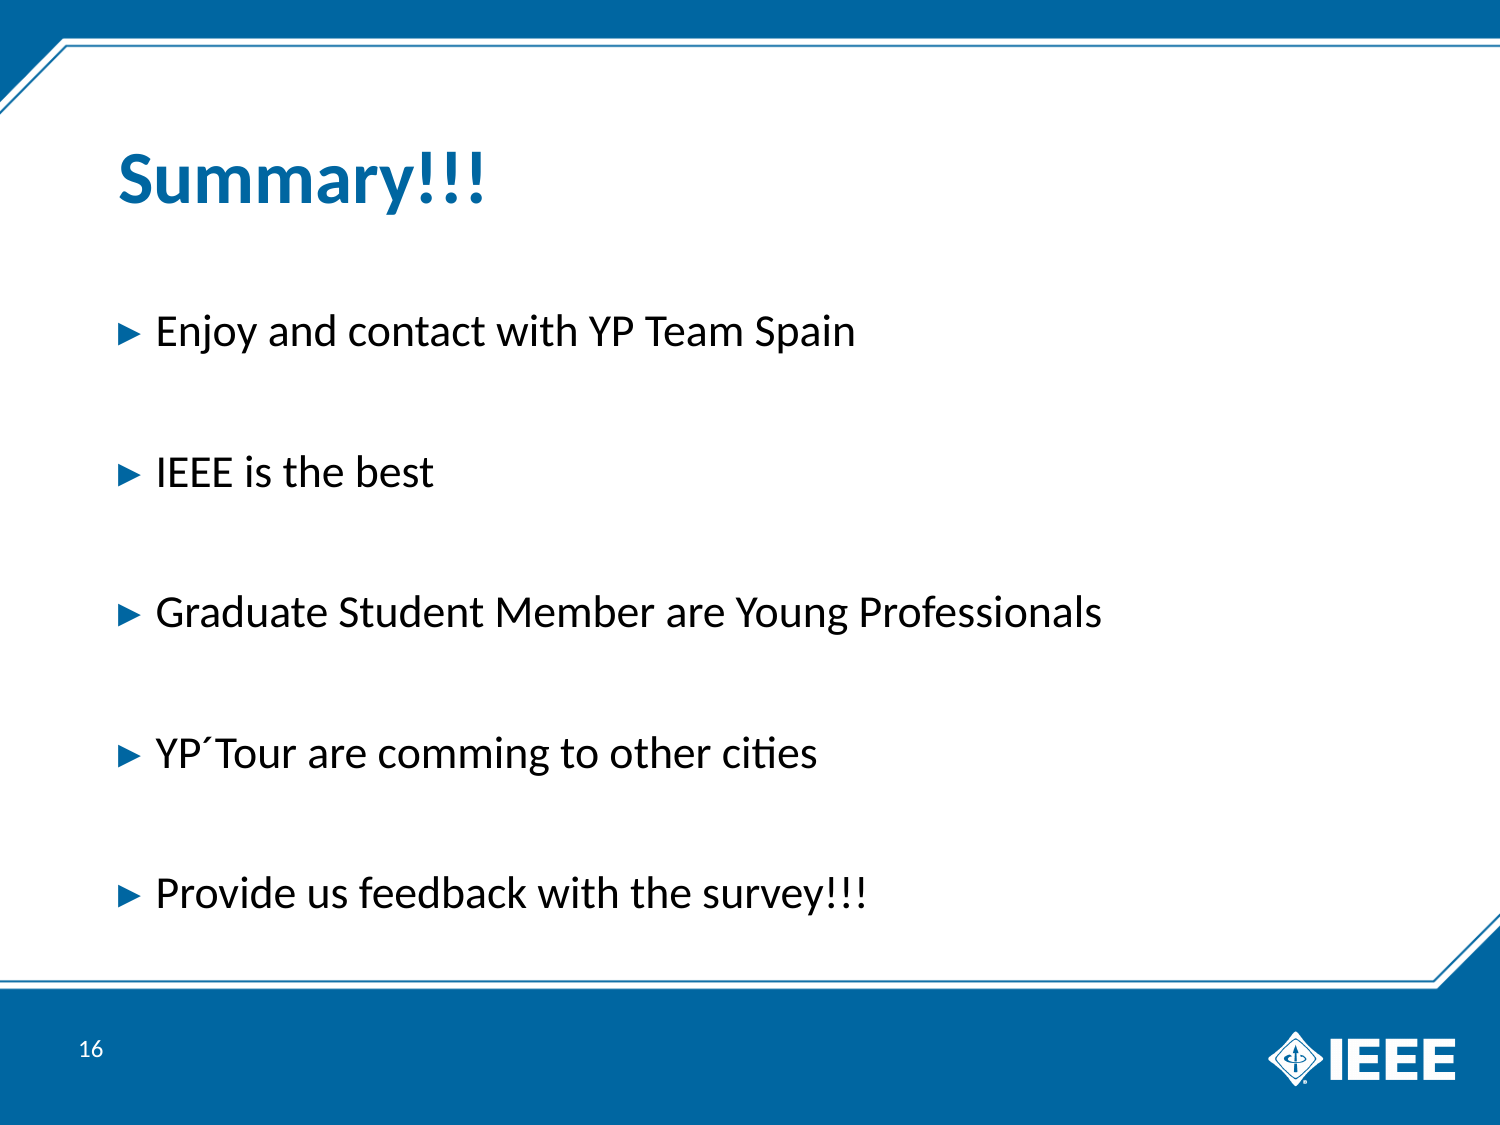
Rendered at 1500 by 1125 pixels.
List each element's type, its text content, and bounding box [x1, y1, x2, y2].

slide_number 16 [63, 1017, 143, 1078]
picture [0, 0, 1500, 115]
list Enjoy and contact with YP Team Spain IEEE is the best Graduate Student Member are Young Professionals YP´Tour are comming to other cities Provide us feedback with the survey!!! [103, 299, 1397, 947]
title Summary!!! [103, 136, 1397, 228]
picture [0, 913, 1500, 1125]
